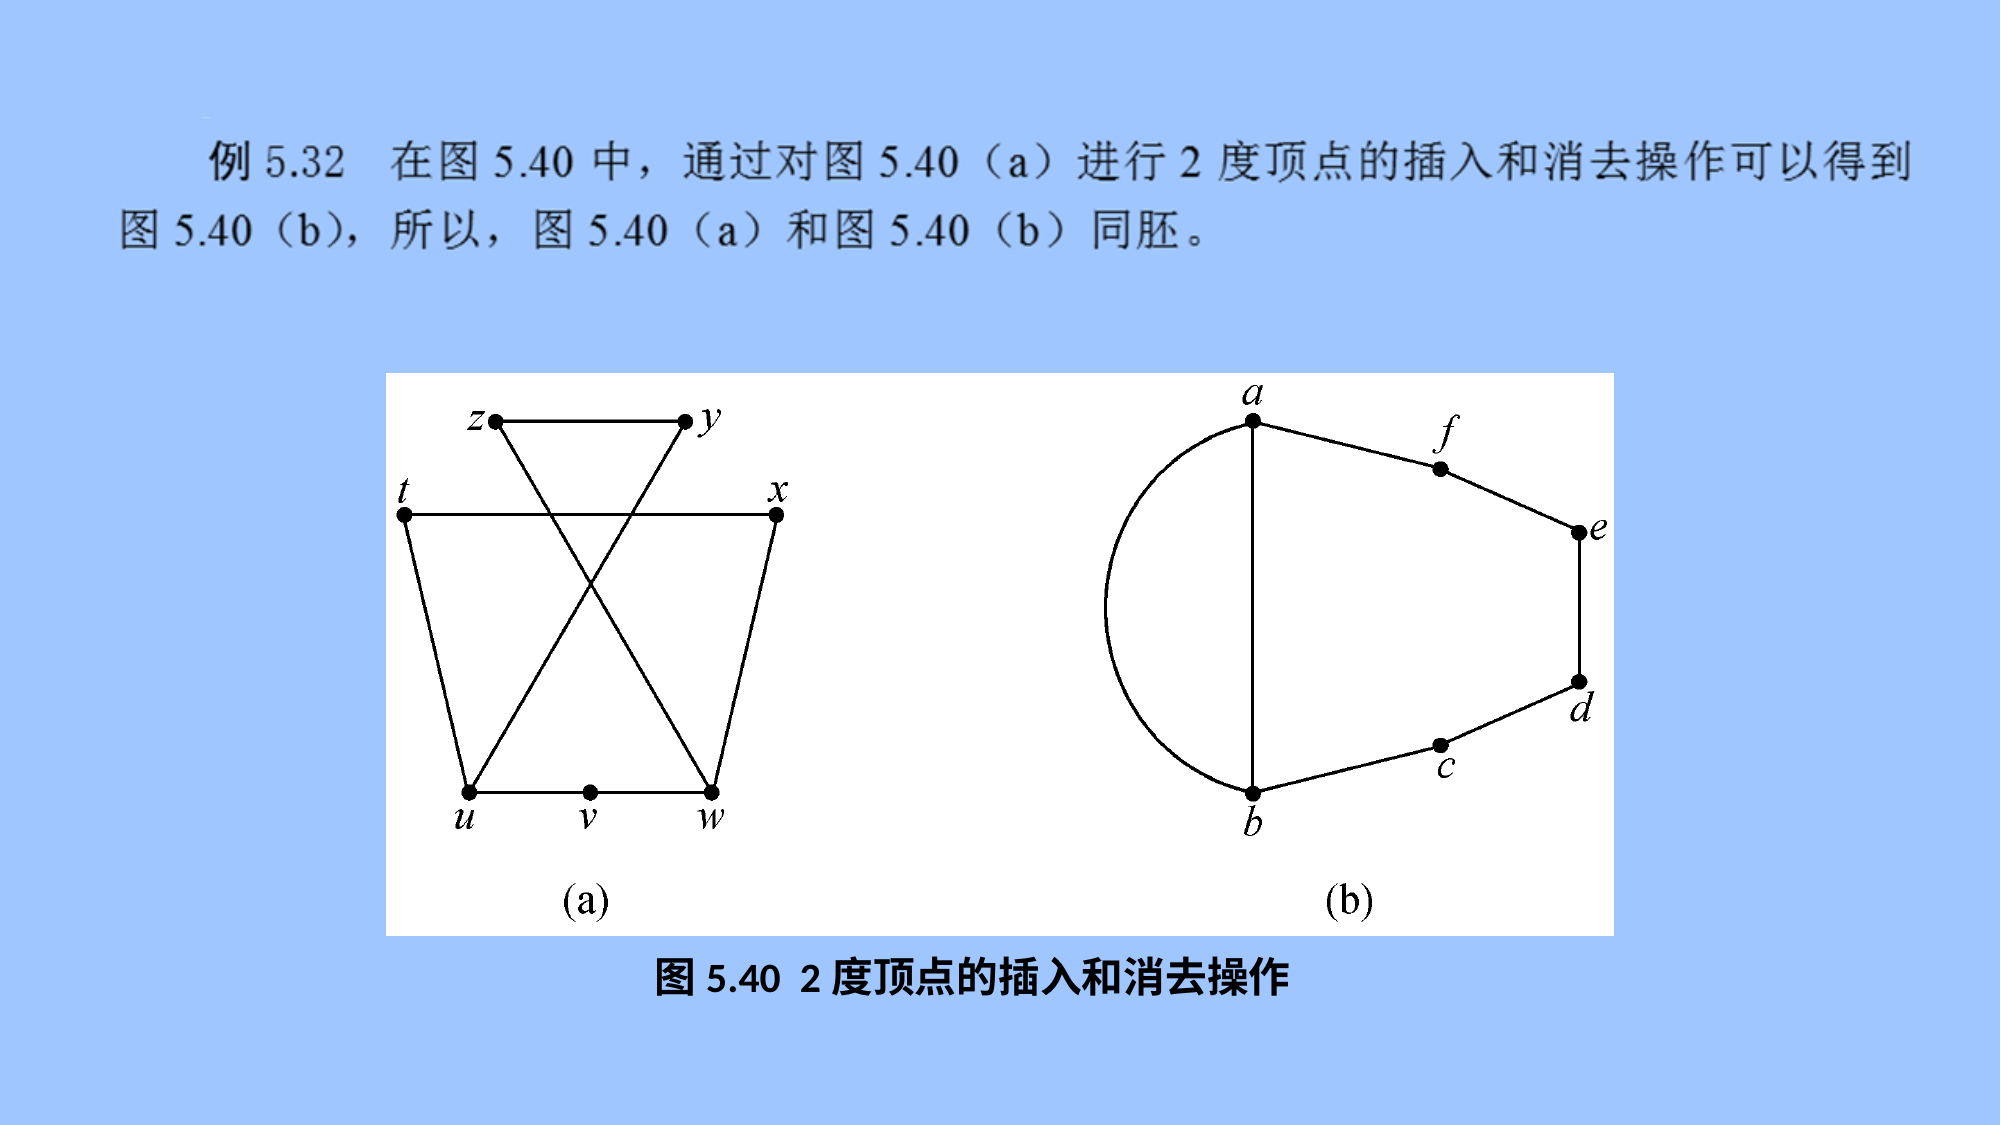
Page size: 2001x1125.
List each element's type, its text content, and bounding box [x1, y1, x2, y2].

picture [385, 373, 1615, 937]
picture [79, 117, 1921, 261]
text_box 图5.40 2度顶点的插入和消去操作 [639, 946, 1306, 1008]
